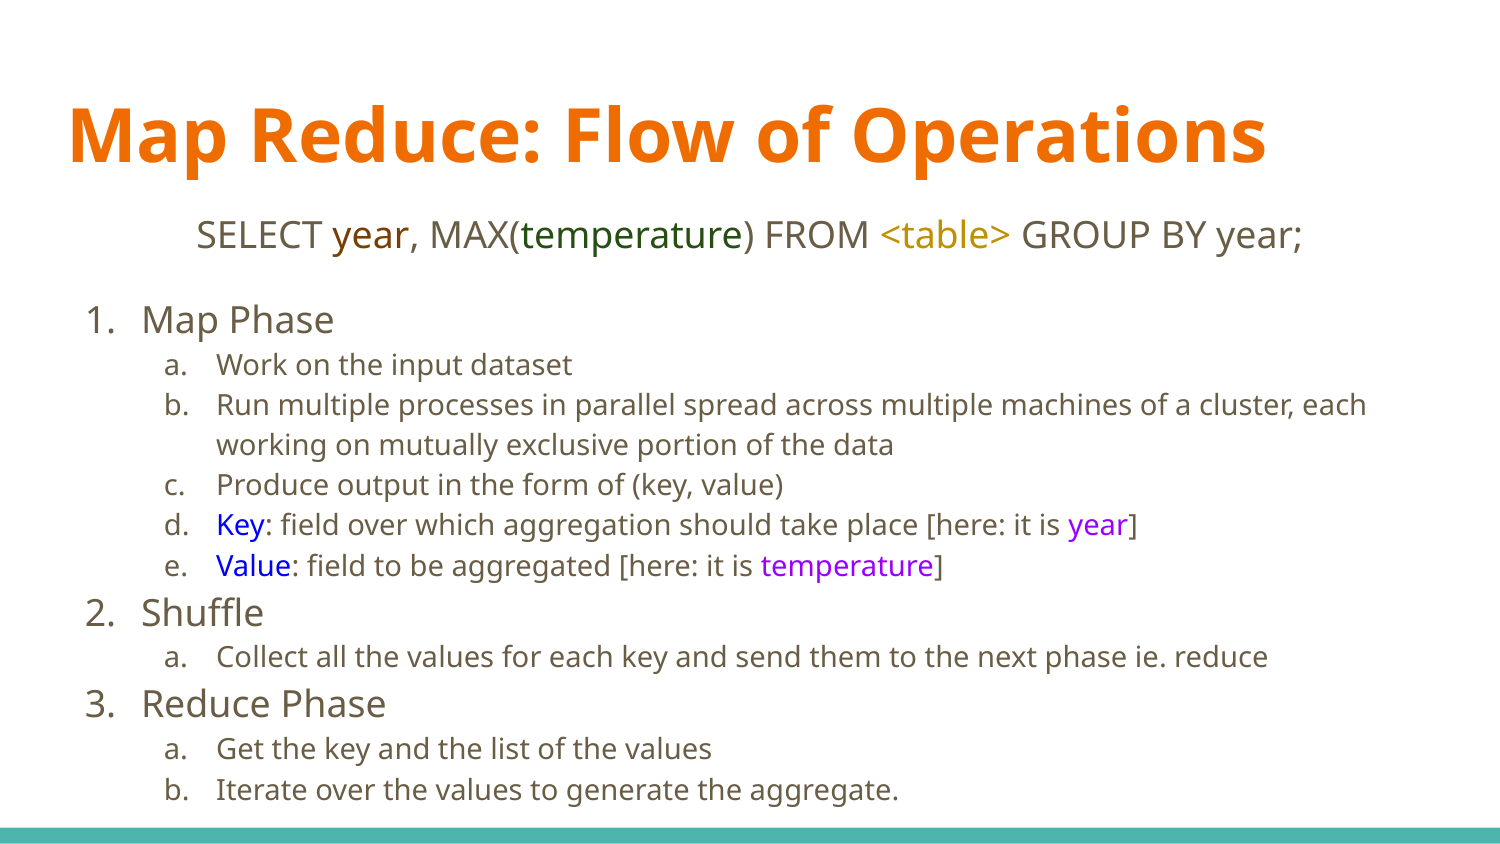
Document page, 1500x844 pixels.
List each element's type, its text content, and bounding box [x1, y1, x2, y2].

list SELECT year, MAX(temperature) FROM <table> GROUP BY year; Map Phase Work on the input dataset Run multiple processes in parallel spread across multiple machines of a cluster, each working on mutually exclusive portion of the data Produce output in the form of (key, value) Key: field over which aggregation should take place [here: it is year] Value: field to be aggregated [here: it is temperature] Shuffle Collect all the values for each key and send them to the next phase ie. reduce Reduce Phase Get the key and the list of the values Iterate over the values to generate the aggregate. [51, 189, 1449, 812]
title Map Reduce: Flow of Operations [51, 72, 1449, 189]
